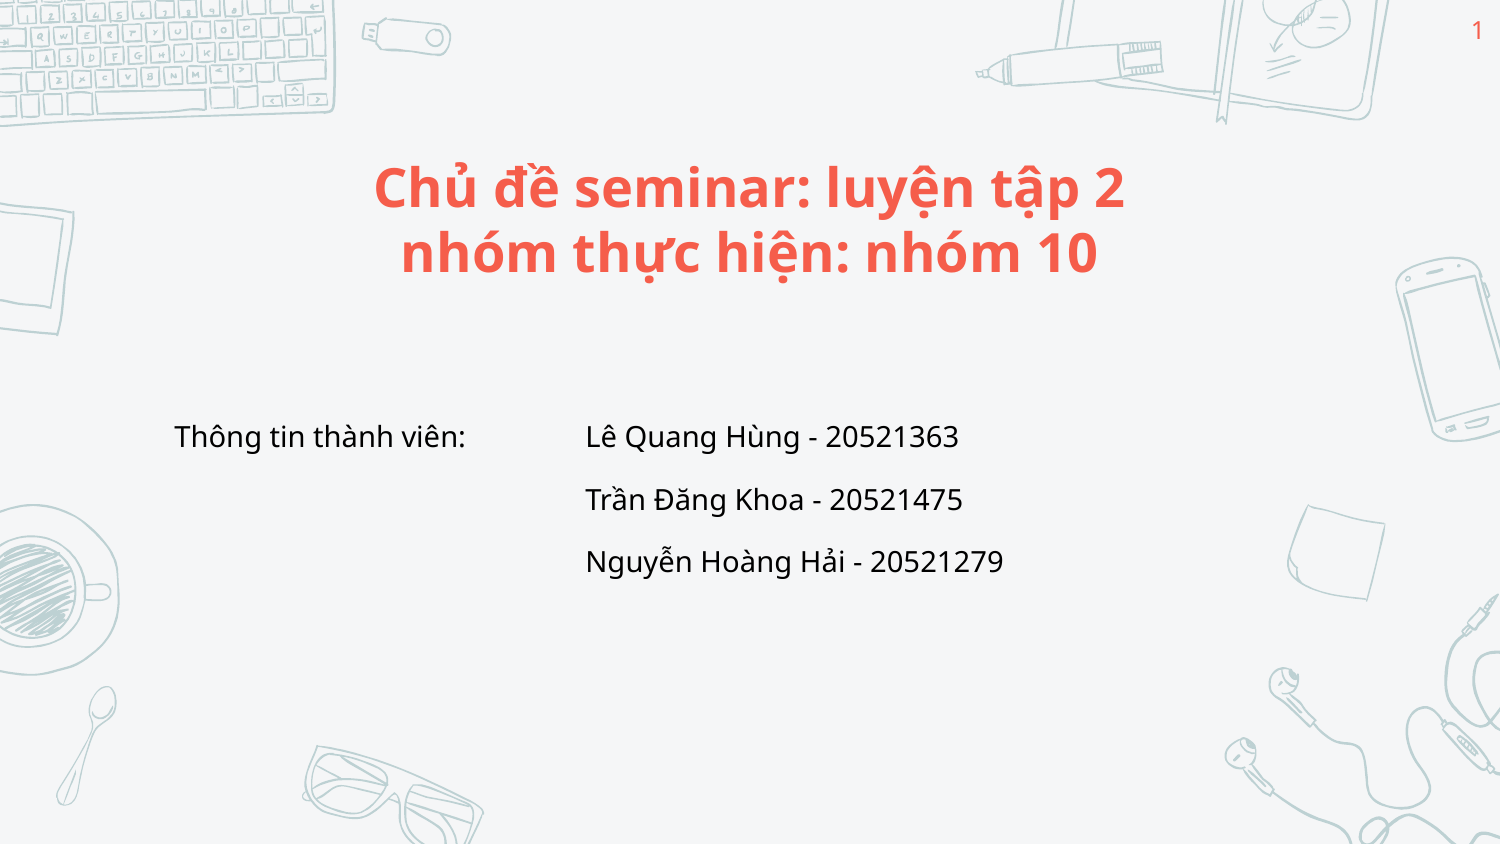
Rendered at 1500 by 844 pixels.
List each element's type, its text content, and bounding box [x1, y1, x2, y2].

text_box Trần Đăng Khoa - 20521475 [570, 473, 1053, 524]
text_box Nguyễn Hoàng Hải - 20521279 [570, 536, 1053, 587]
text_box Lê Quang Hùng - 20521363 [570, 411, 1053, 462]
slide_number 1 [1435, 0, 1500, 53]
title Chủ đề seminar: luyện tập 2 nhóm thực hiện: nhóm 10 [185, 202, 1315, 298]
text_box Thông tin thành viên: [159, 411, 520, 462]
